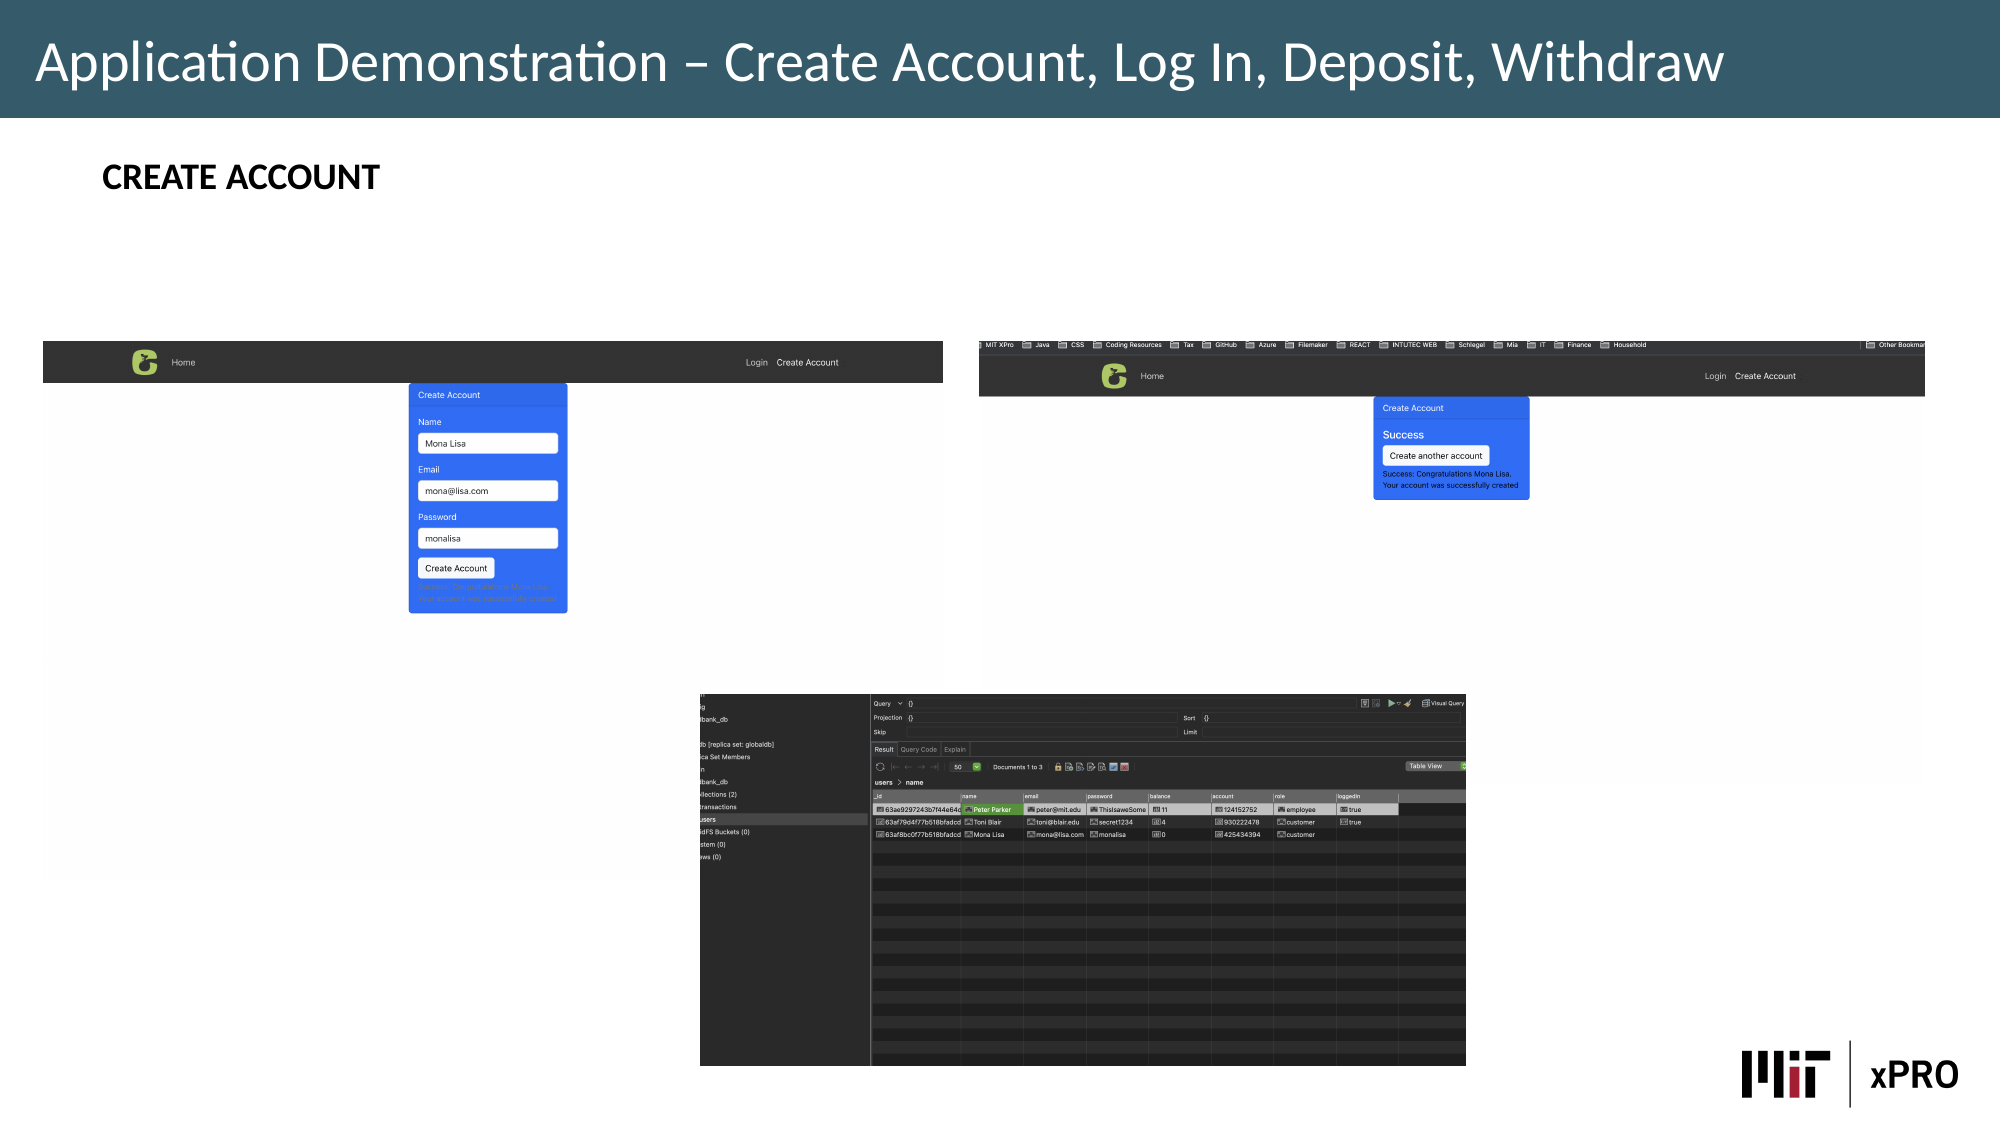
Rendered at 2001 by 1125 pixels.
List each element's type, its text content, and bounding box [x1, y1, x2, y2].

picture [1742, 1040, 1958, 1108]
text_box CREATE ACCOUNT [87, 144, 836, 205]
text_box Application Demonstration – Create Account, Log In, Deposit, Withdraw [20, 15, 1925, 101]
picture [0, 0, 2000, 118]
picture [43, 341, 1925, 1066]
